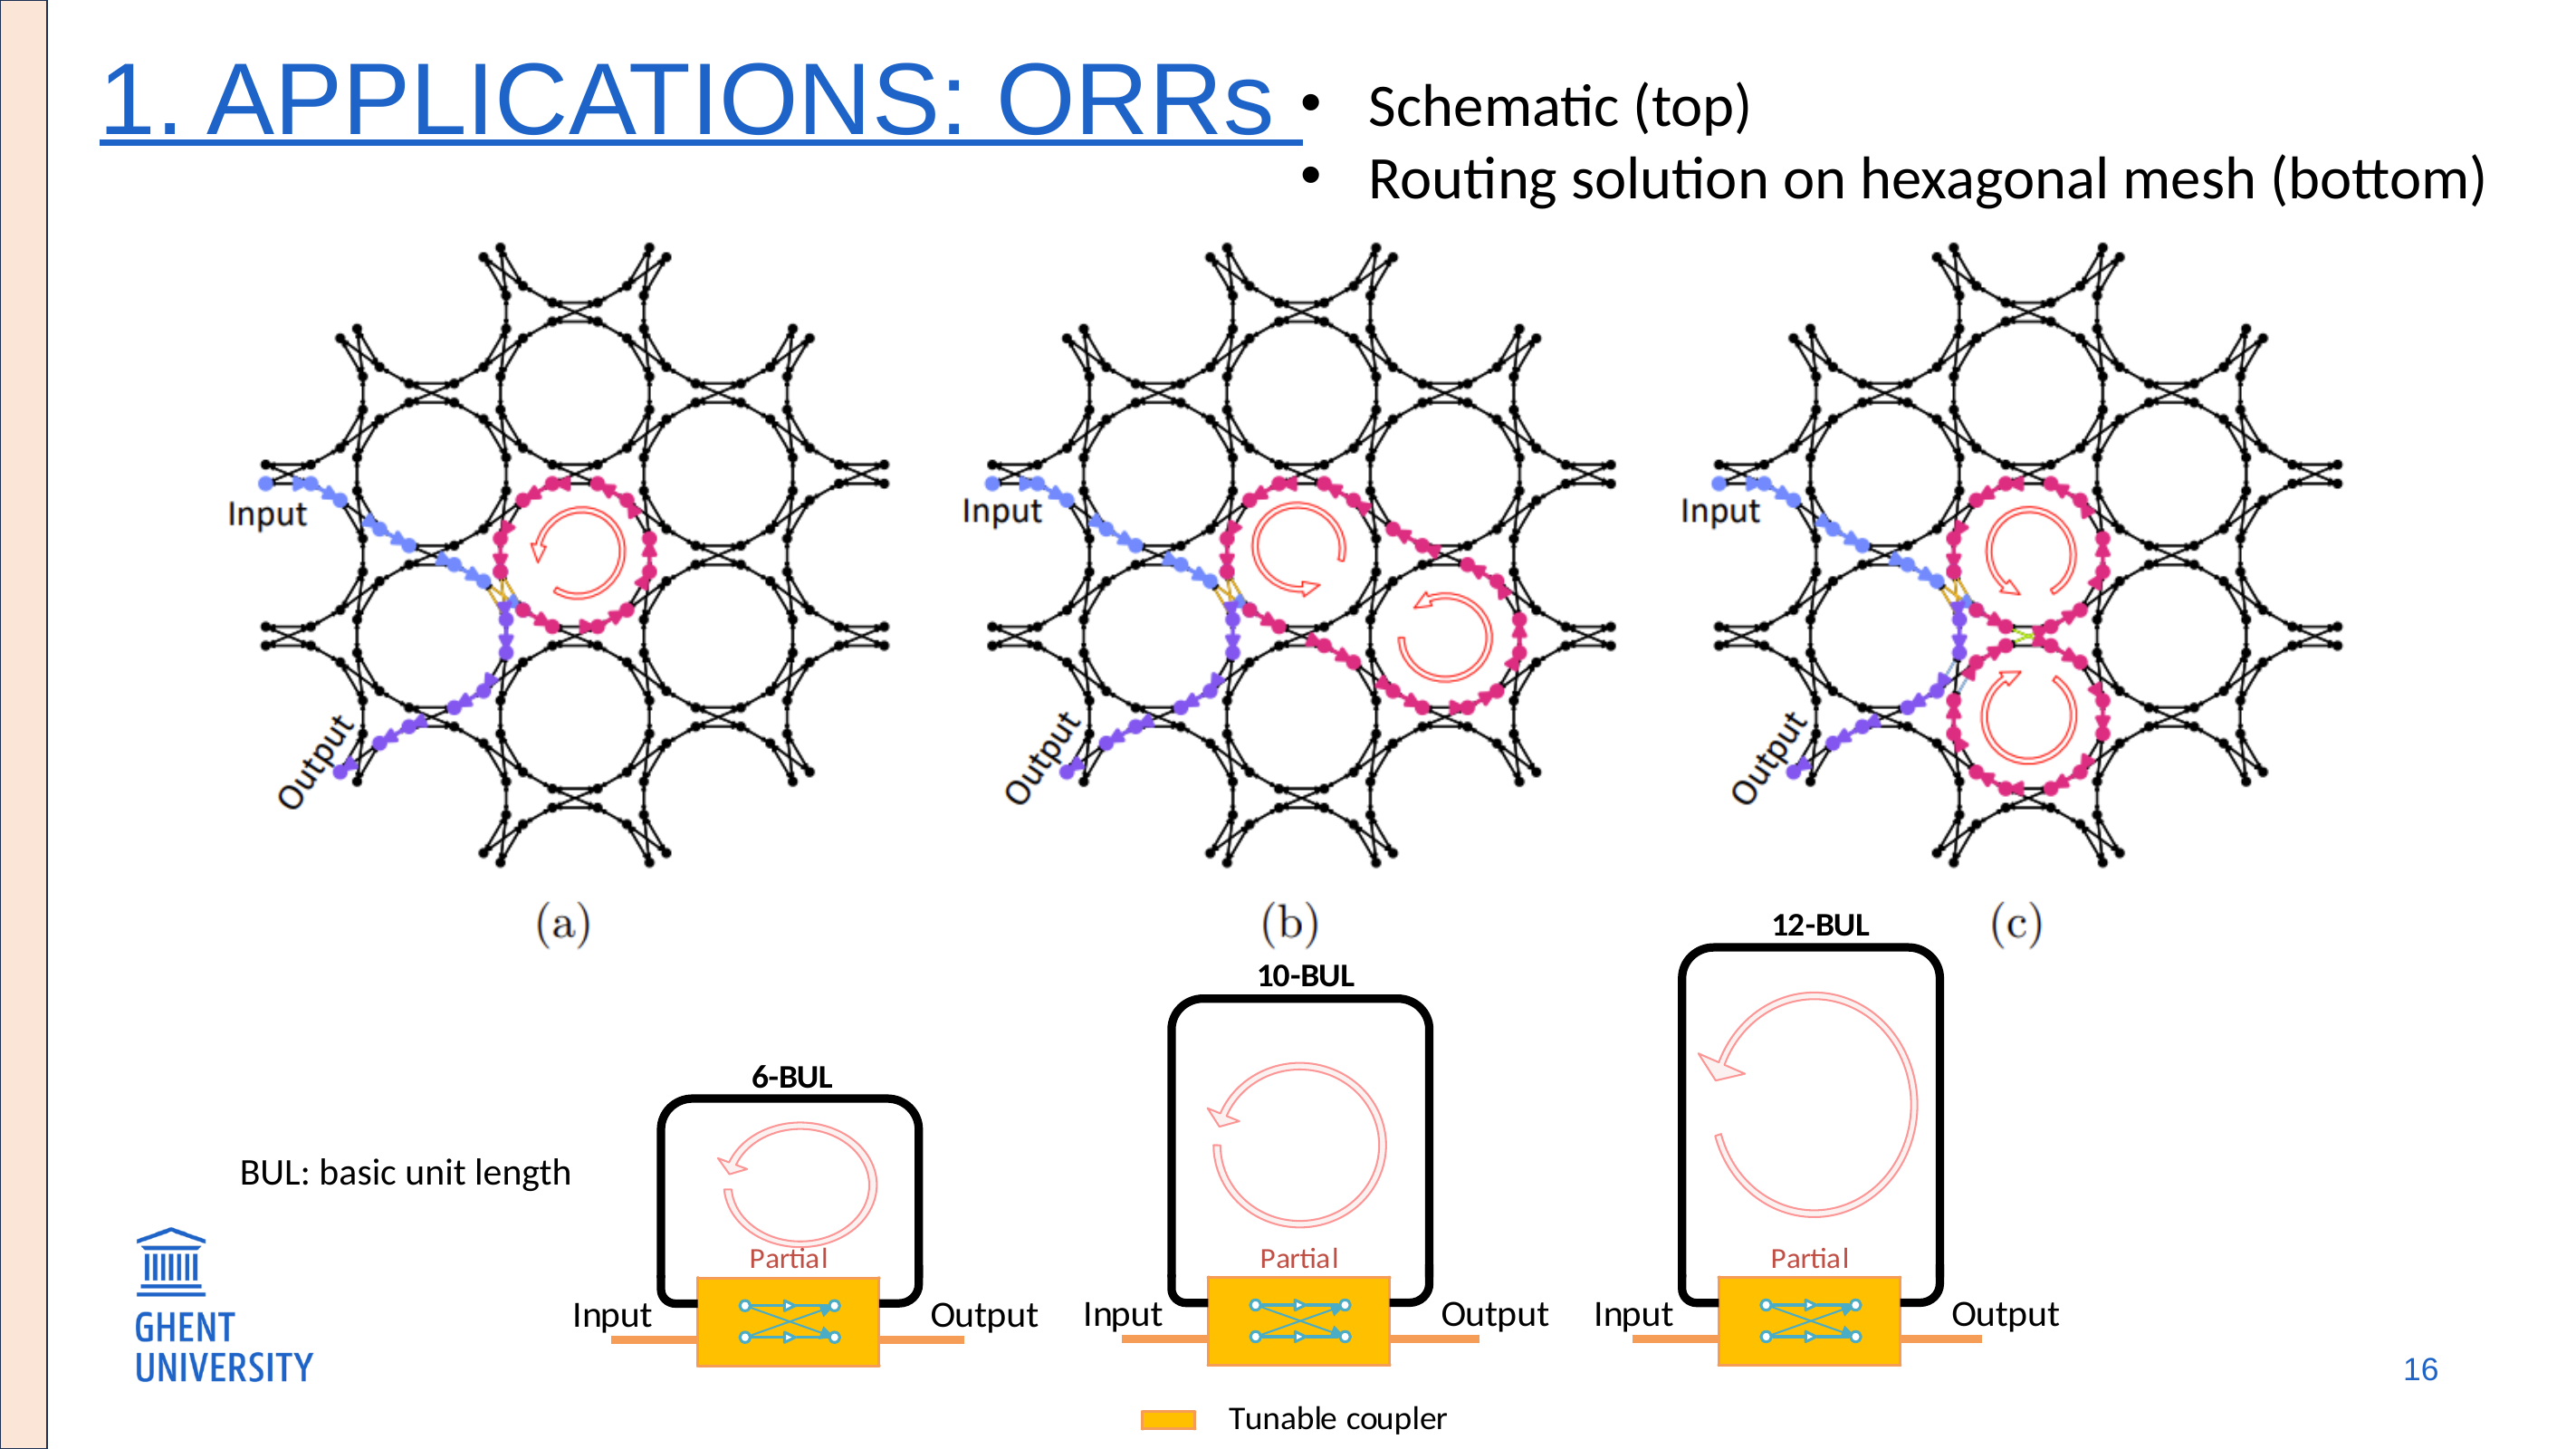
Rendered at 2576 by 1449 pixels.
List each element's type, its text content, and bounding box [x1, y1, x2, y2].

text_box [538, 897, 2085, 1443]
text_box BUL: basic unit length [226, 1140, 538, 1199]
picture [68, 1175, 411, 1449]
picture [226, 233, 2350, 959]
text_box Schematic (top) Routing solution on hexagonal mesh (bottom) [1288, 59, 2555, 290]
text_box 1. Applications: ORRs [85, 34, 1730, 164]
text_box [0, 0, 48, 1449]
slide_number 16 [2315, 1329, 2453, 1407]
